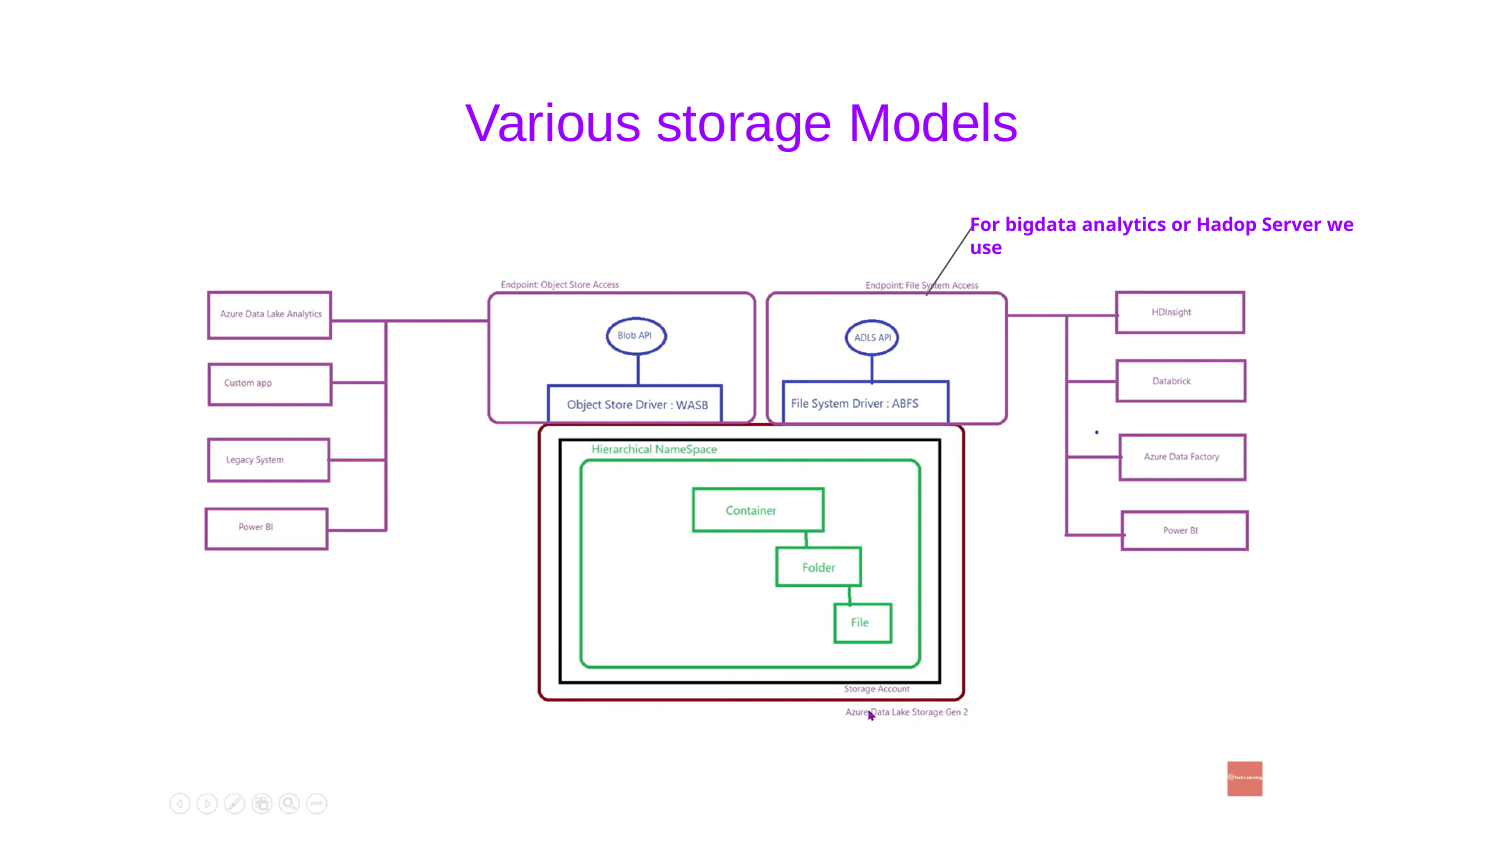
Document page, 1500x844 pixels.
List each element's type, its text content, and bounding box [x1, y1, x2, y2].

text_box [925, 226, 973, 297]
title Various storage Models [51, 72, 1449, 167]
picture [166, 189, 1282, 817]
text_box For bigdata analytics or Hadop Server we use [1285, 198, 1383, 241]
